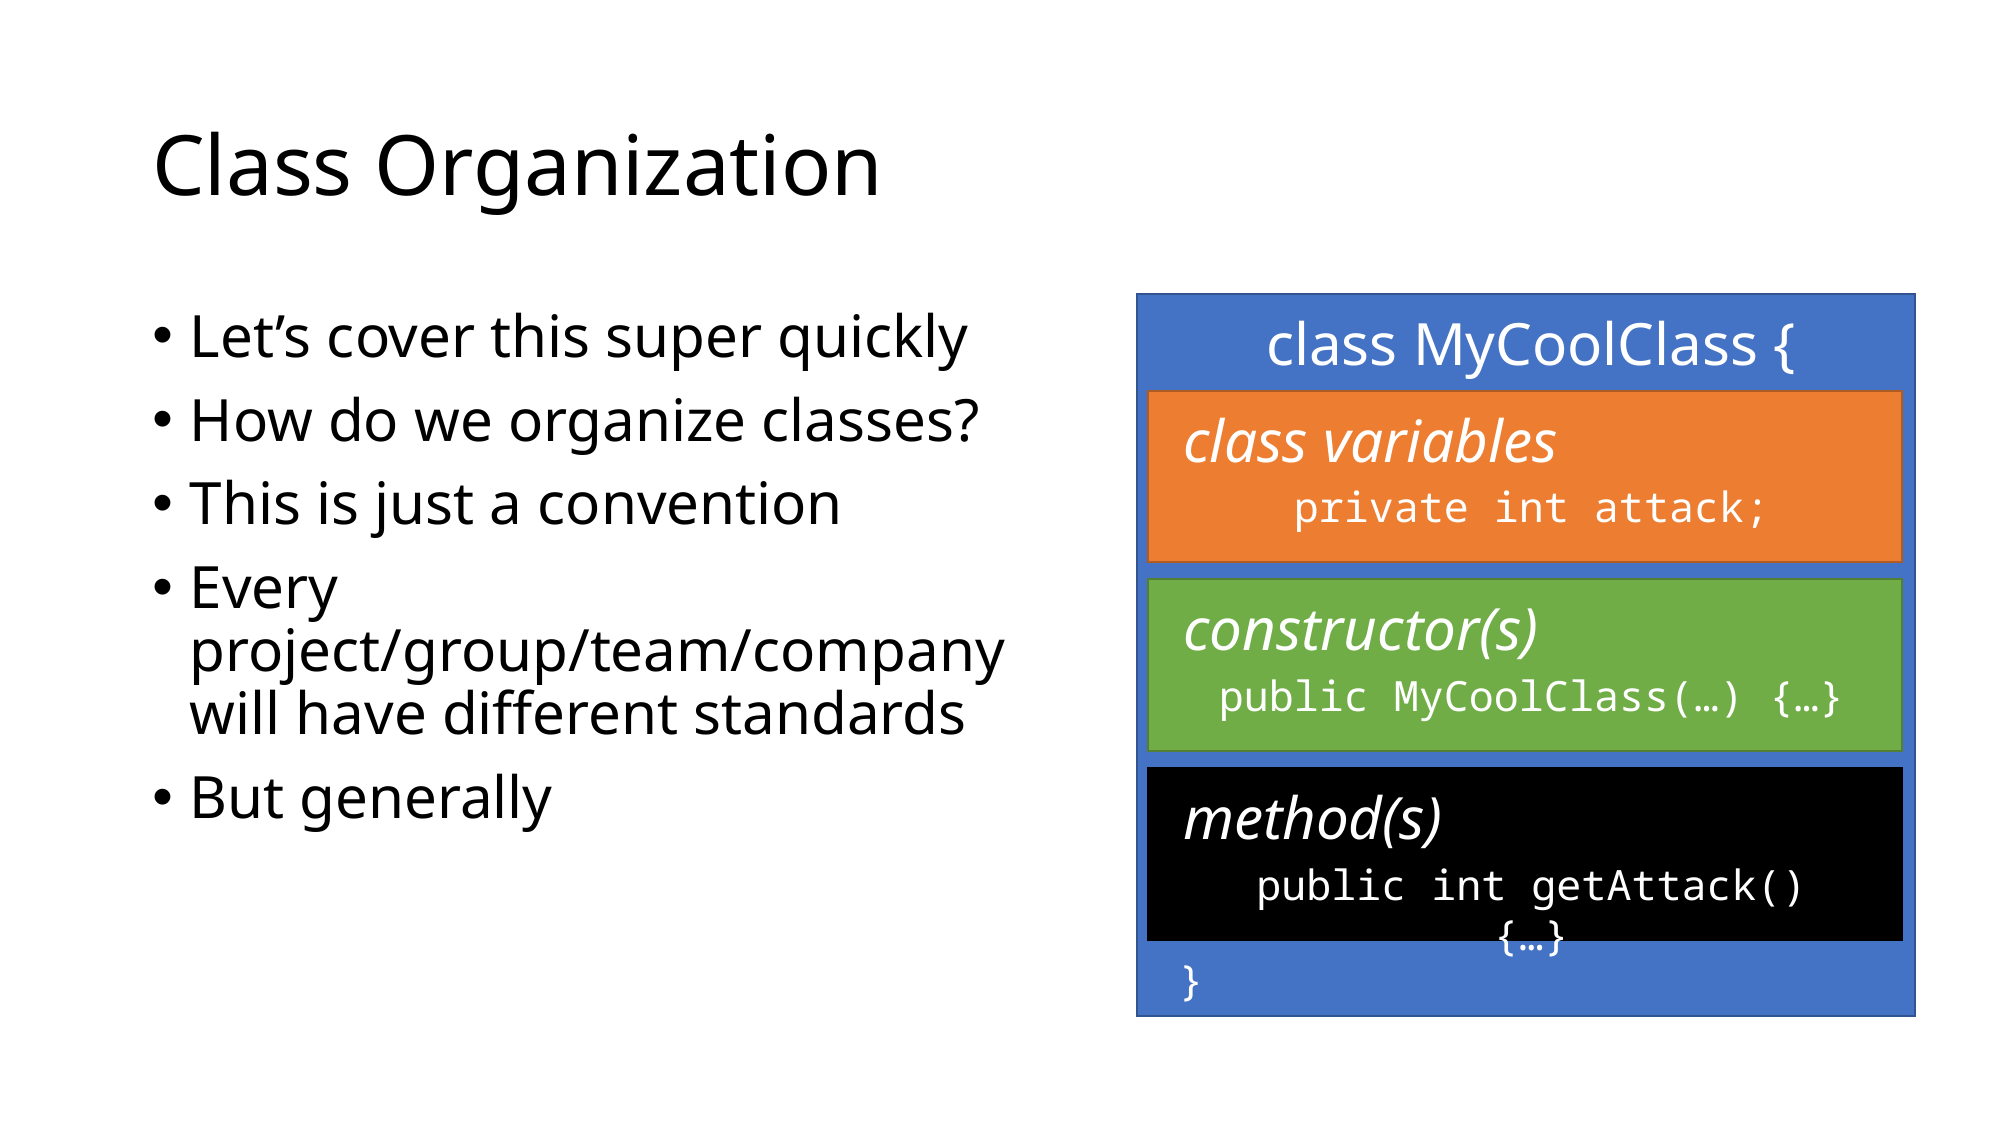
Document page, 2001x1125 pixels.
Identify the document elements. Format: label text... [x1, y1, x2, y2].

title Class Organization [137, 59, 1863, 278]
text_box public int getAttack() {…} [1199, 851, 1863, 967]
text_box class MyCoolClass { [1199, 299, 1863, 385]
text_box [1147, 767, 1903, 941]
text_box method(s) [1168, 774, 1684, 859]
text_box constructor(s) [1168, 584, 1684, 670]
text_box class variables [1168, 396, 1684, 482]
text_box [1147, 578, 1903, 752]
text_box } [1168, 946, 1831, 1012]
text_box [1147, 390, 1903, 563]
text_box public MyCoolClass(…) {…} [1199, 662, 1863, 727]
text_box [1136, 293, 1916, 1017]
list Let’s cover this super quickly How do we organize classes? This is just a convention Every project/group/team/company will have different standards But generally [137, 299, 1090, 1018]
text_box private int attack; [1199, 473, 1863, 539]
